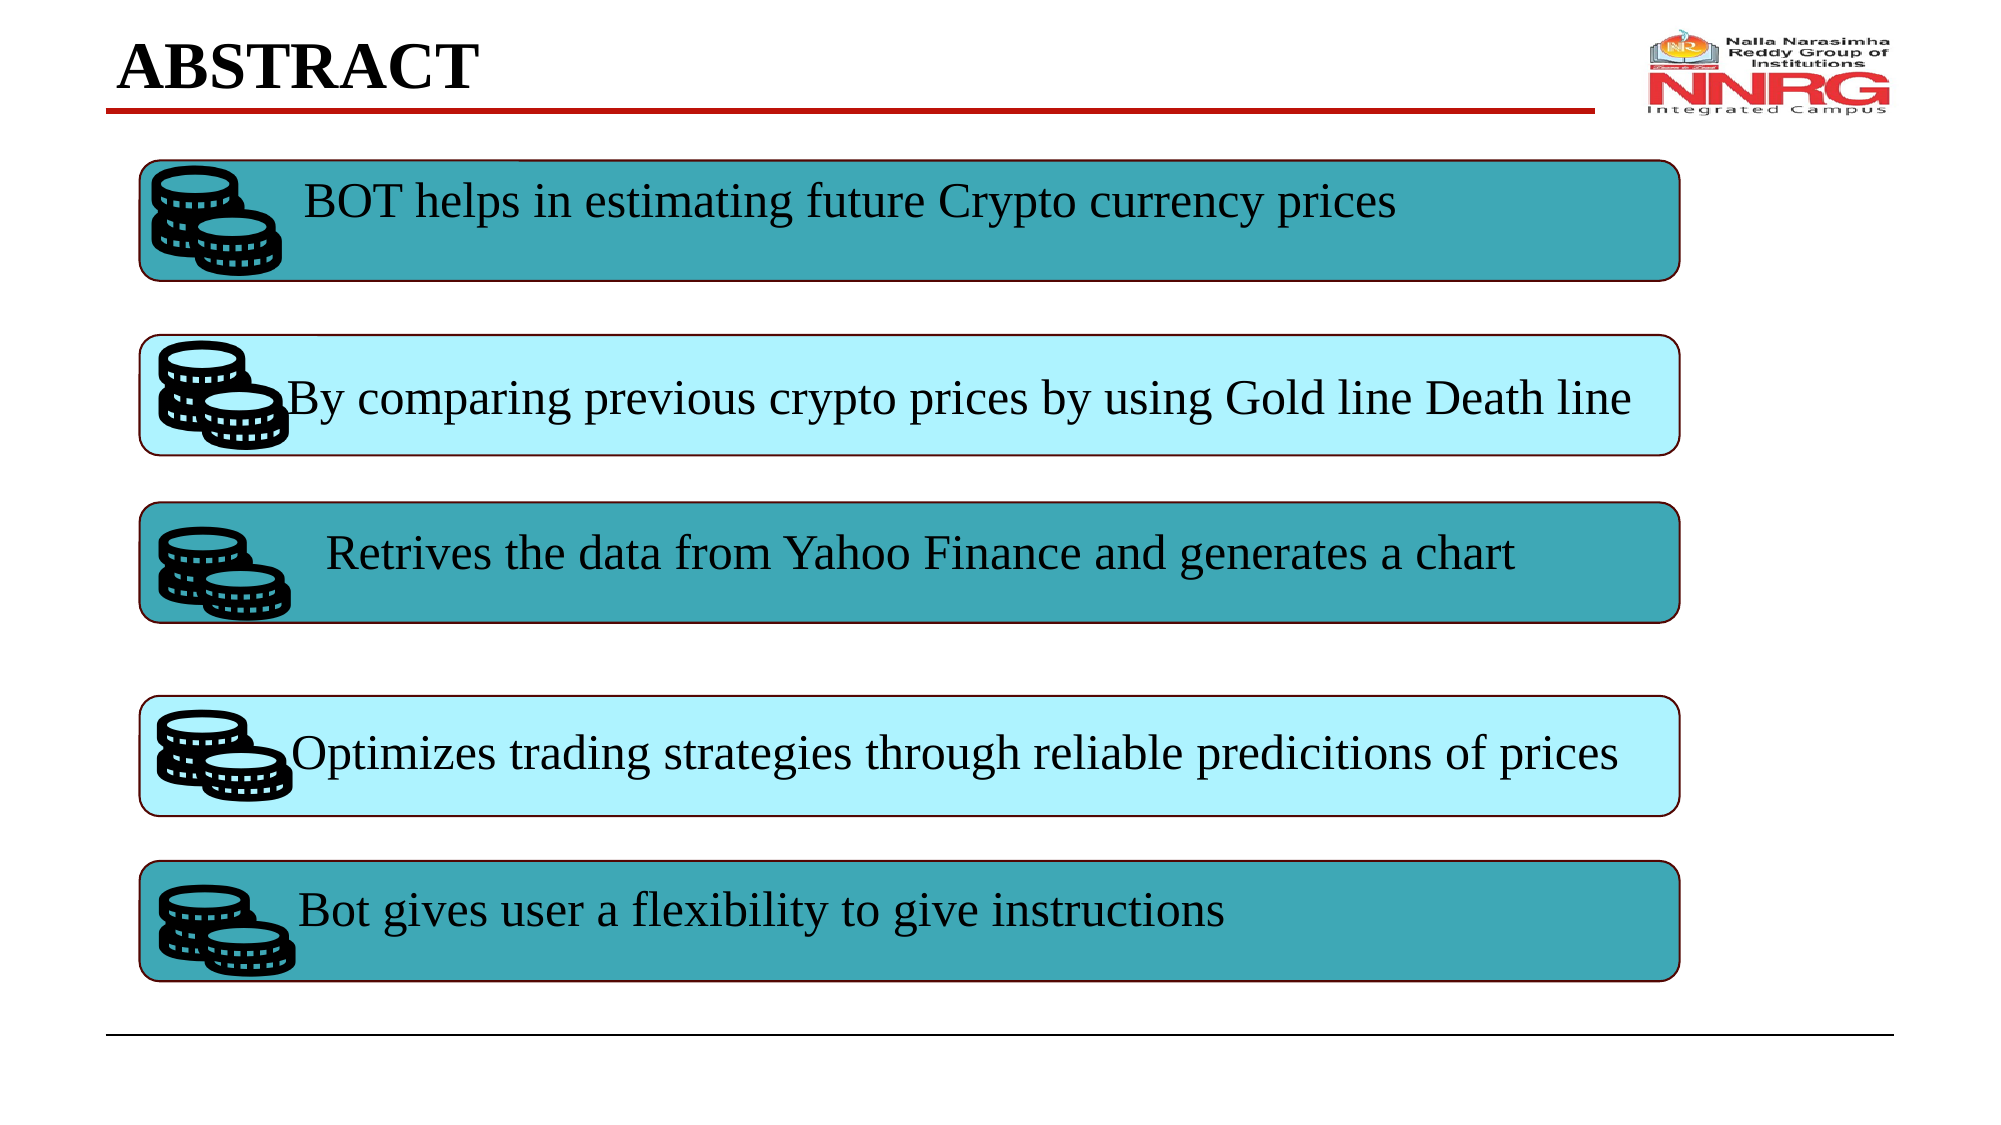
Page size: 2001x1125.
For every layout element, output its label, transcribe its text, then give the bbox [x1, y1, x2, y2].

text_box [138, 501, 1681, 624]
picture [1595, 0, 1943, 149]
text_box [138, 339, 146, 452]
text_box Optimizes trading strategies through reliable predicitions of prices [299, 712, 1643, 788]
picture [146, 869, 302, 992]
picture [146, 511, 297, 636]
text_box By comparing previous crypto prices by using Gold line Death line [295, 357, 1676, 433]
text_box ABSTRACT [101, 14, 640, 110]
picture [139, 147, 288, 294]
text_box [158, 694, 1681, 818]
text_box [138, 701, 144, 811]
text_box [295, 333, 1681, 457]
picture [146, 322, 295, 468]
picture [144, 694, 299, 817]
text_box [288, 236, 1681, 282]
text_box [138, 859, 1681, 983]
text_box BOT helps in estimating future Crypto currency prices [288, 160, 1681, 236]
text_box Retrives the data from Yahoo Finance and generates a chart [297, 511, 1657, 587]
text_box Bot gives user a flexibility to give instructions [302, 869, 1649, 945]
